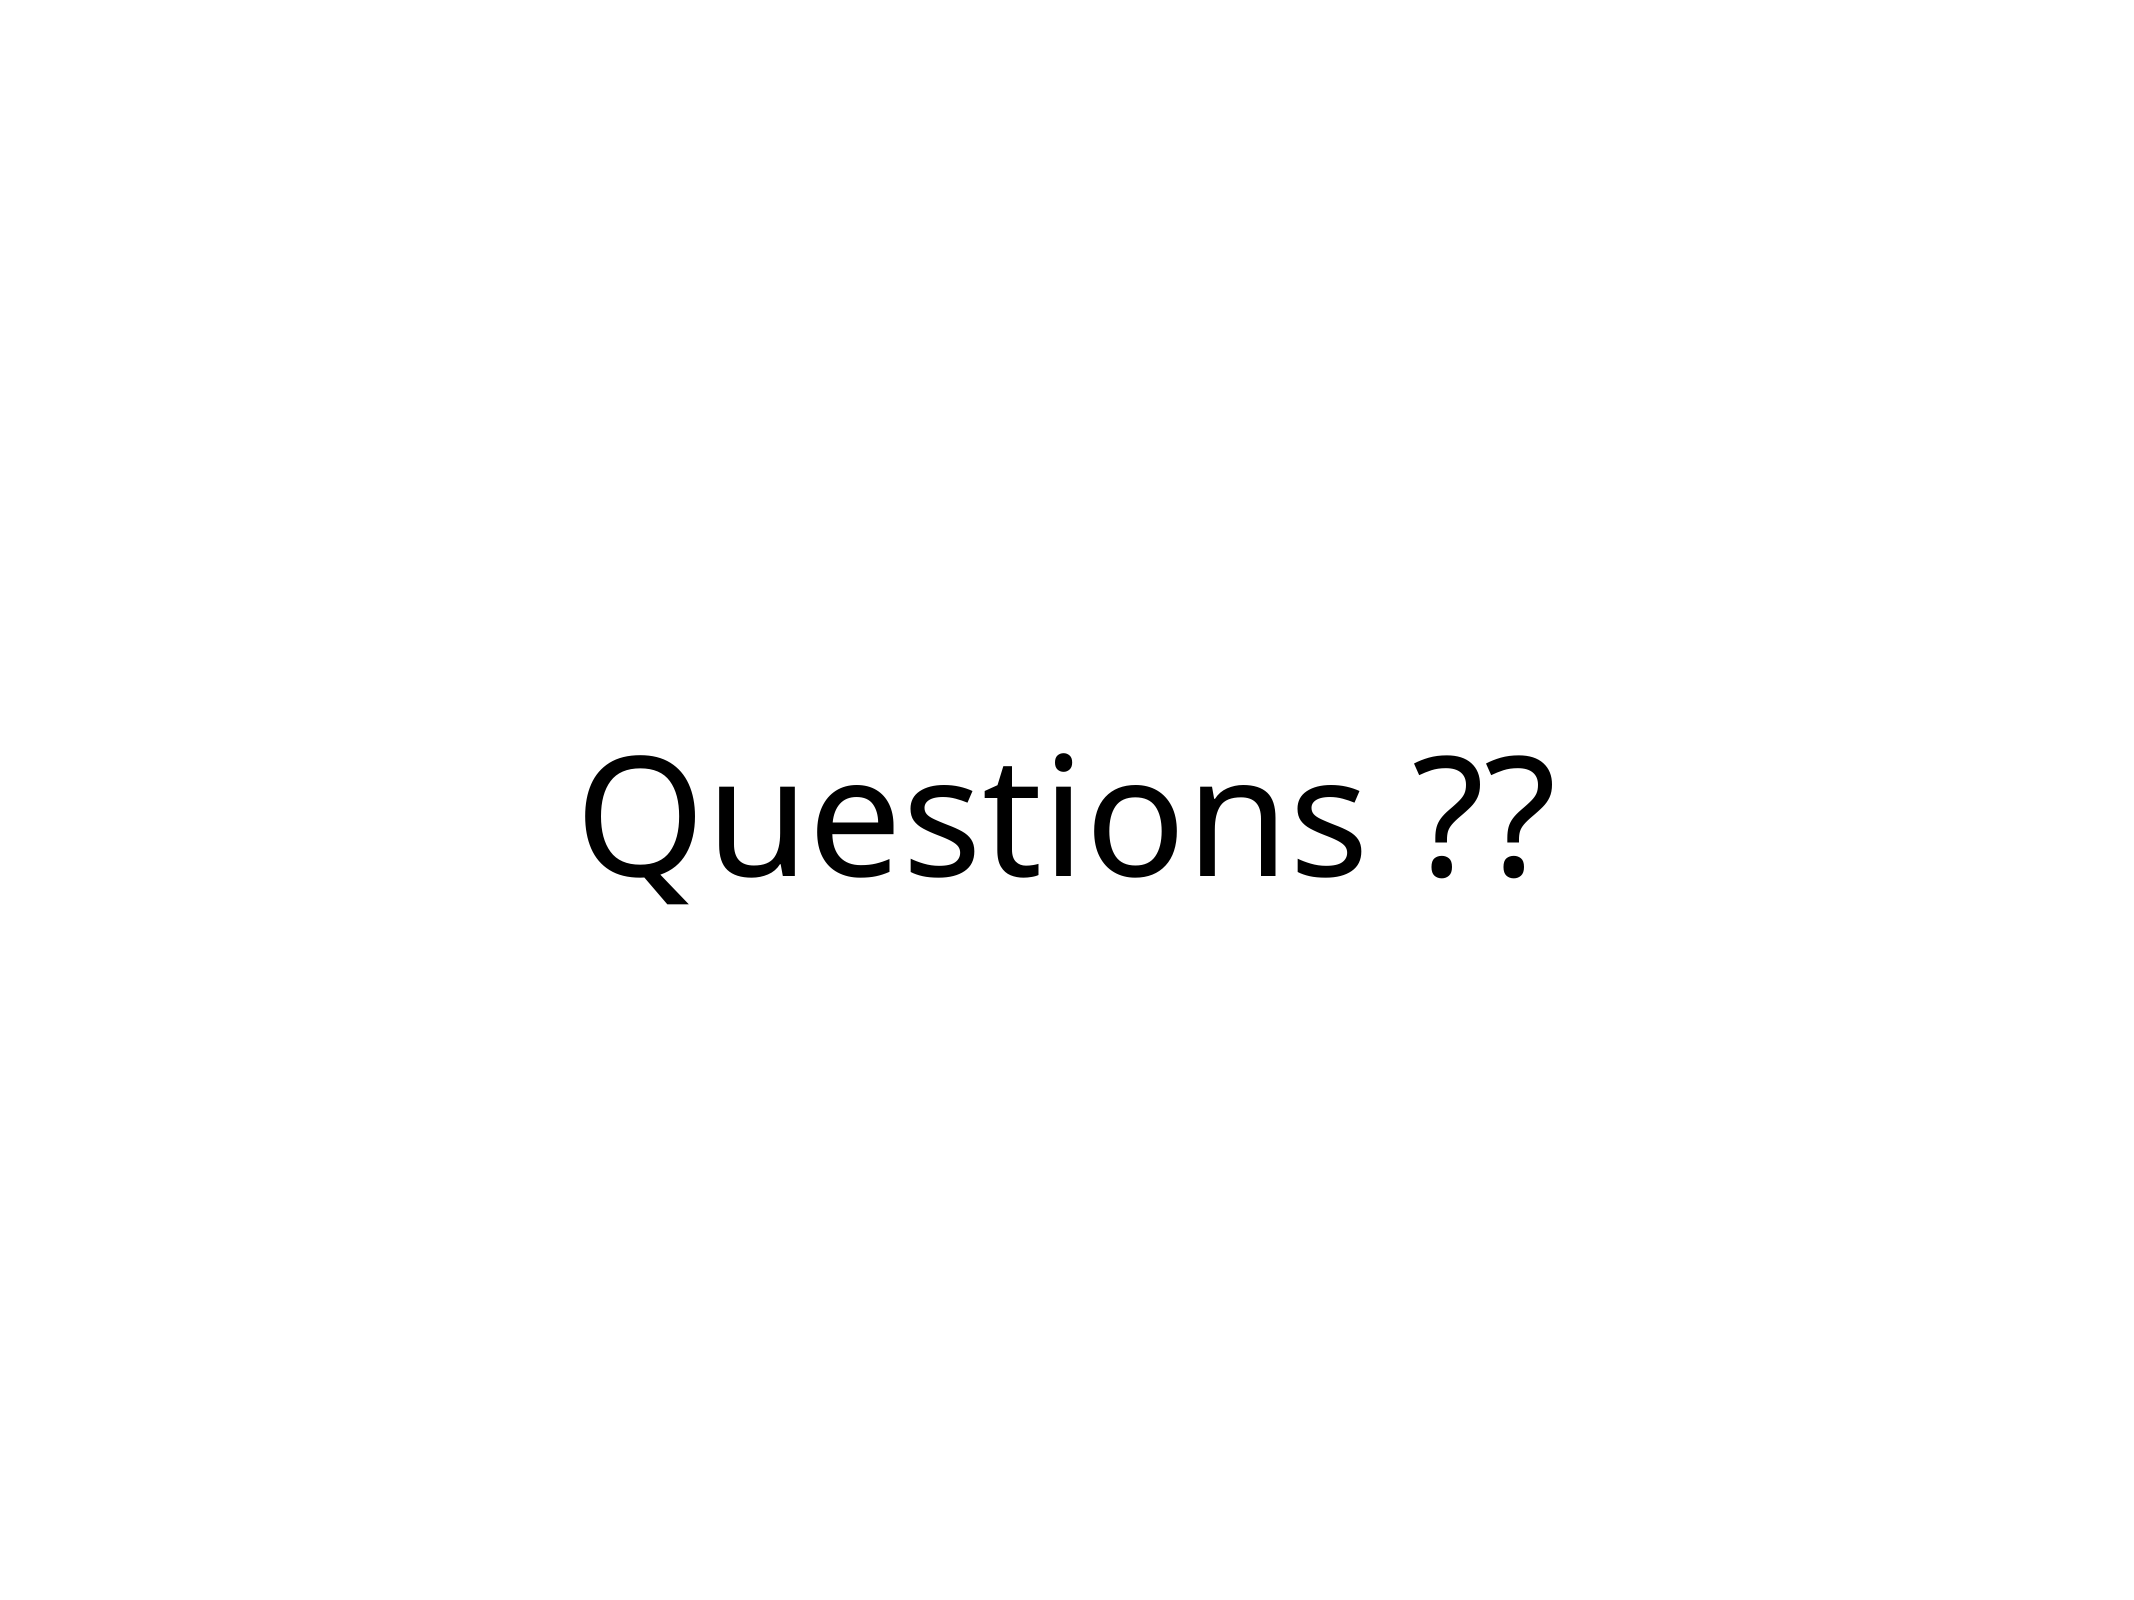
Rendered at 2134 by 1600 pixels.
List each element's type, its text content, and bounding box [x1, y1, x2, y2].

title Questions ?? [207, 681, 1926, 919]
